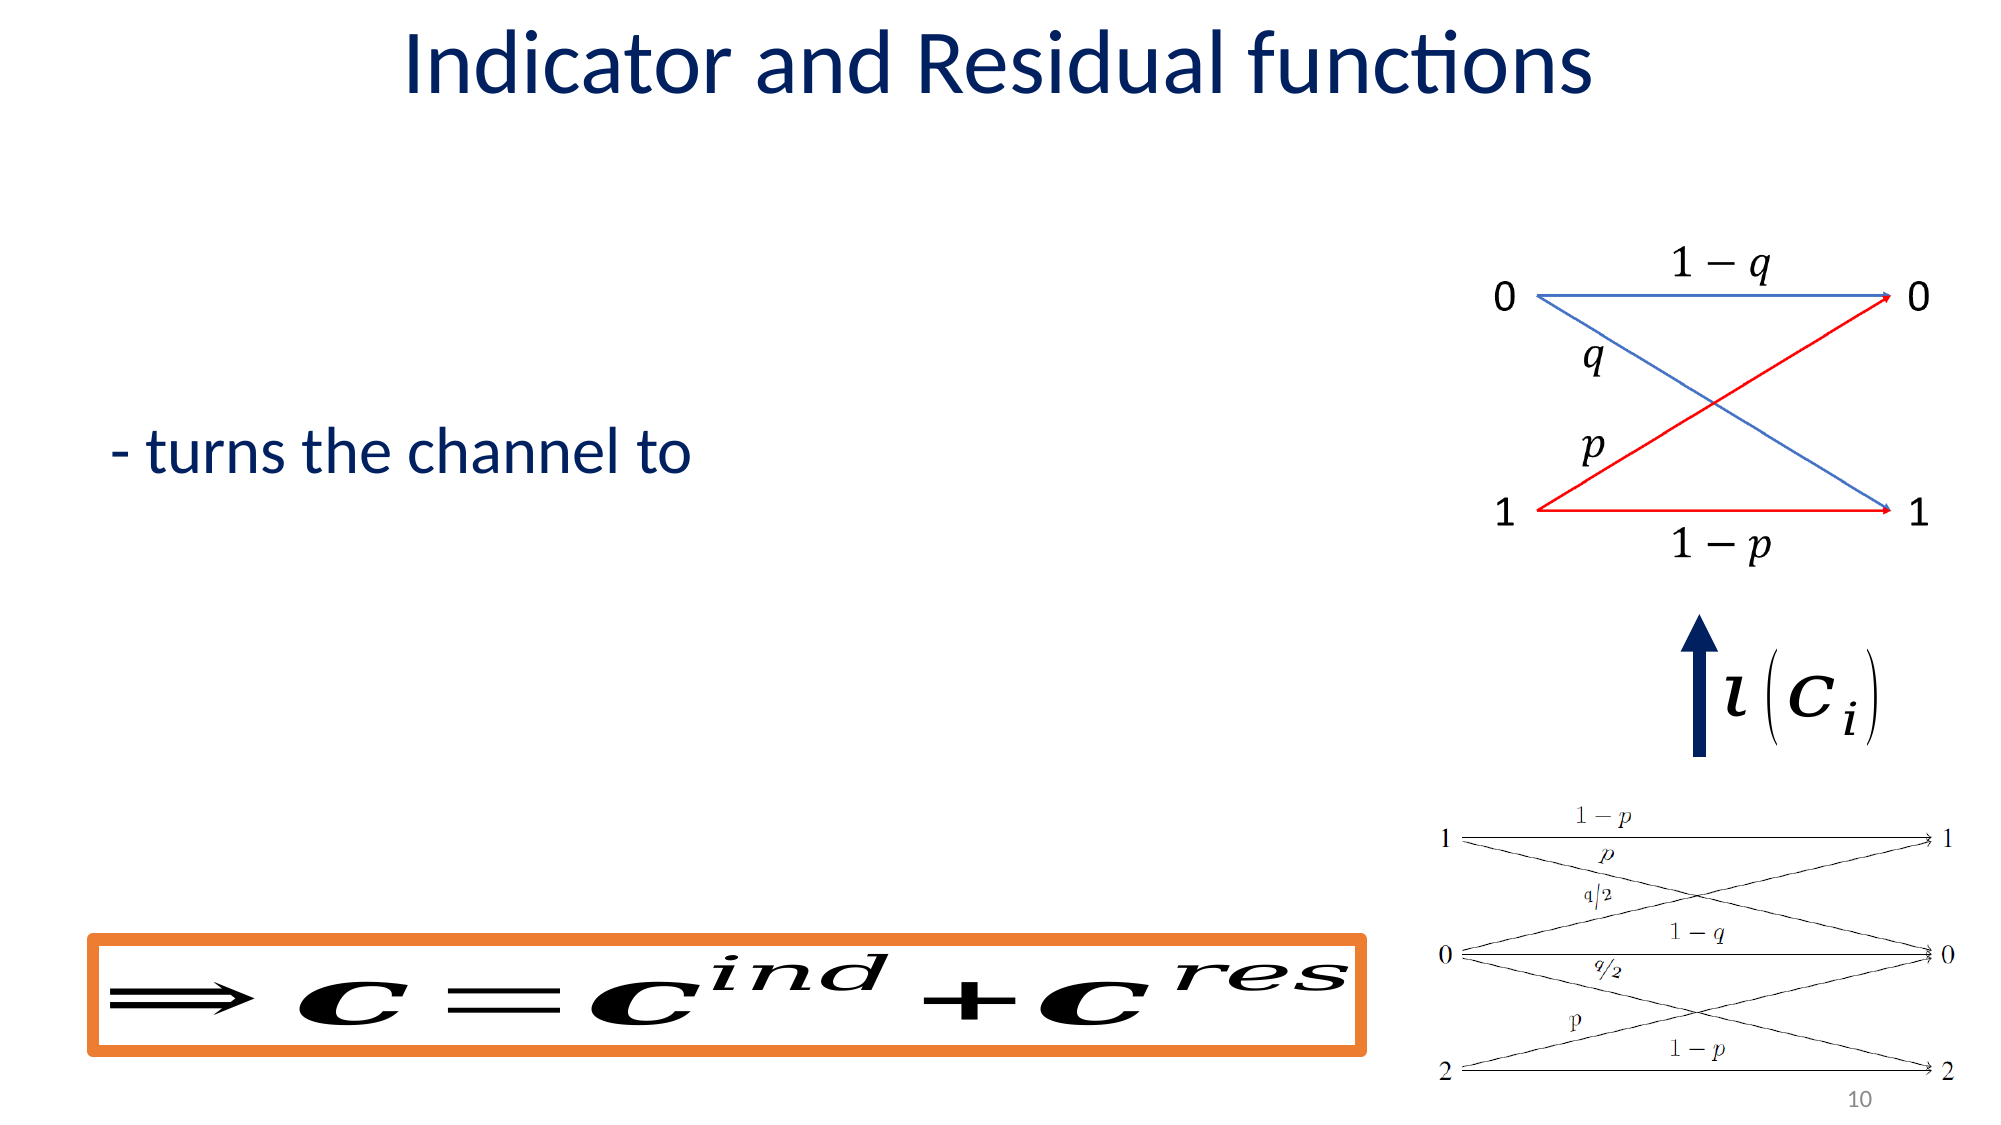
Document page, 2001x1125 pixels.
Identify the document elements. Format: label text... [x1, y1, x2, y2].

text_box 10 [1437, 1102, 1888, 1125]
picture [1399, 784, 1996, 1102]
picture [1458, 236, 1981, 581]
title Indicator and Residual functions [99, 0, 1900, 158]
